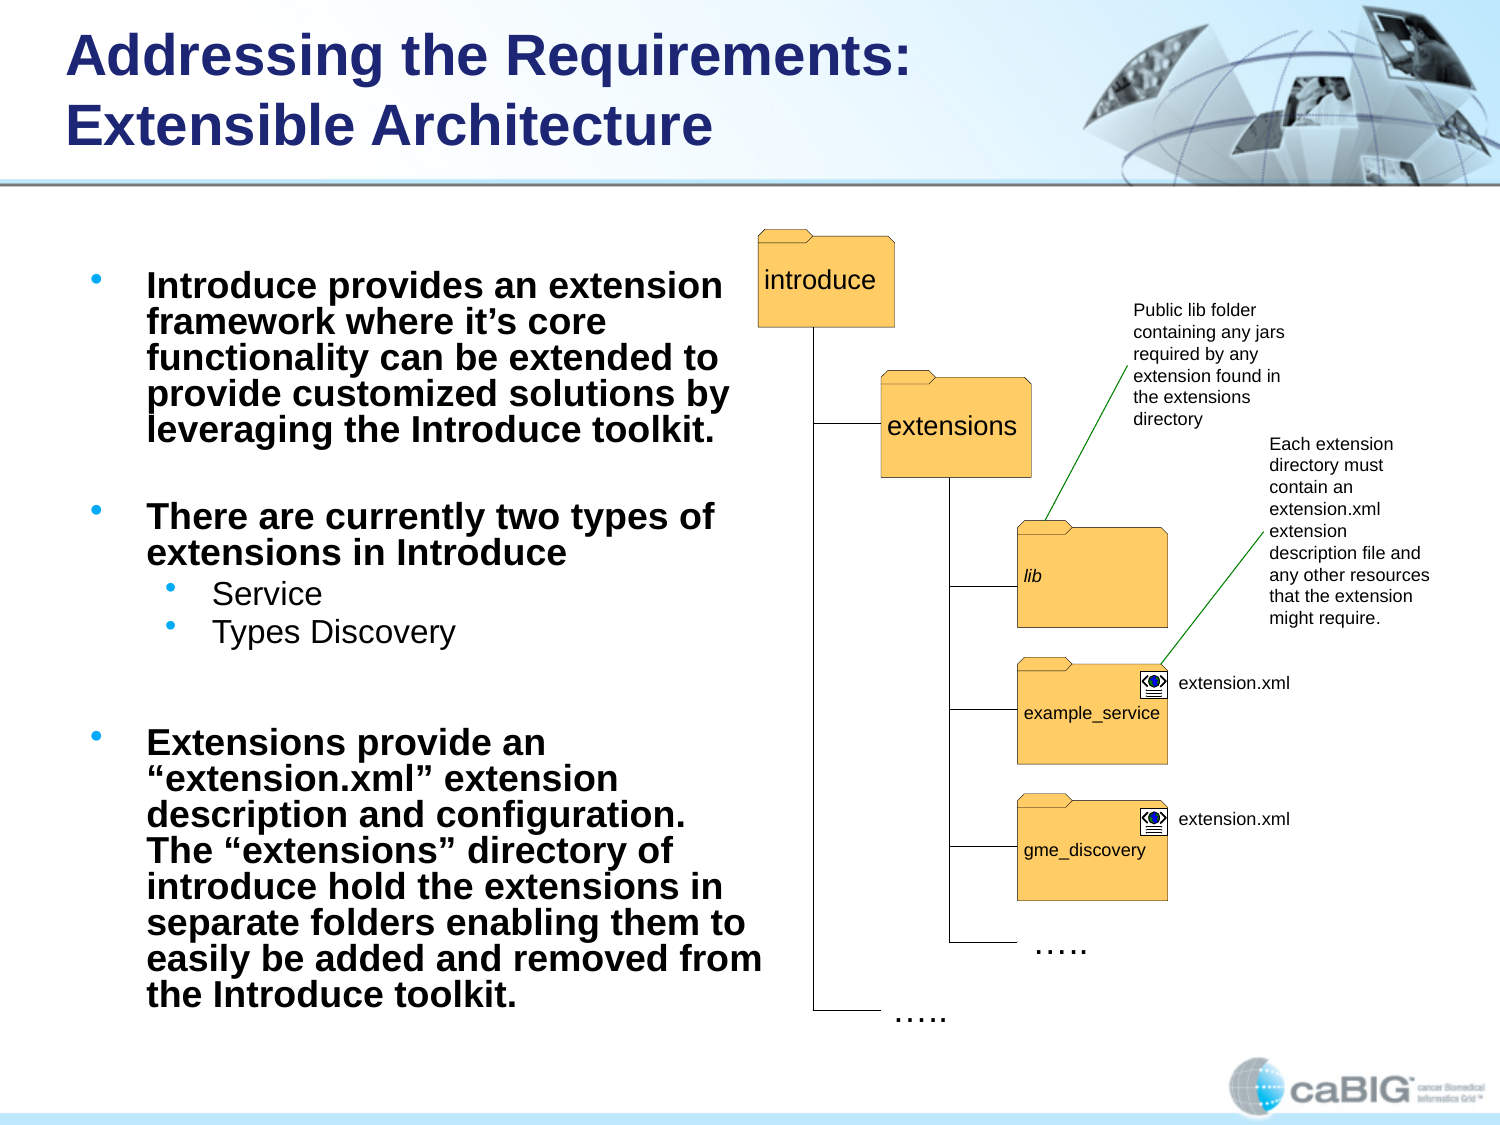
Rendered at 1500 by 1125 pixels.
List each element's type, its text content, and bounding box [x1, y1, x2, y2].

title Addressing the Requirements: Extensible Architecture [49, 0, 1176, 176]
picture [0, 0, 1500, 1125]
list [755, 227, 1438, 1036]
list Introduce provides an extension framework where it’s core functionality can be extended to provide customized solutions by leveraging the Introduce toolkit. There are currently two types of extensions in Introduce Service Types Discovery Extensions provide an “extension.xml” extension description and configuration. The “extensions” directory of introduce hold the extensions in separate folders enabling them to easily be added and removed from the Introduce toolkit. [74, 262, 750, 1013]
